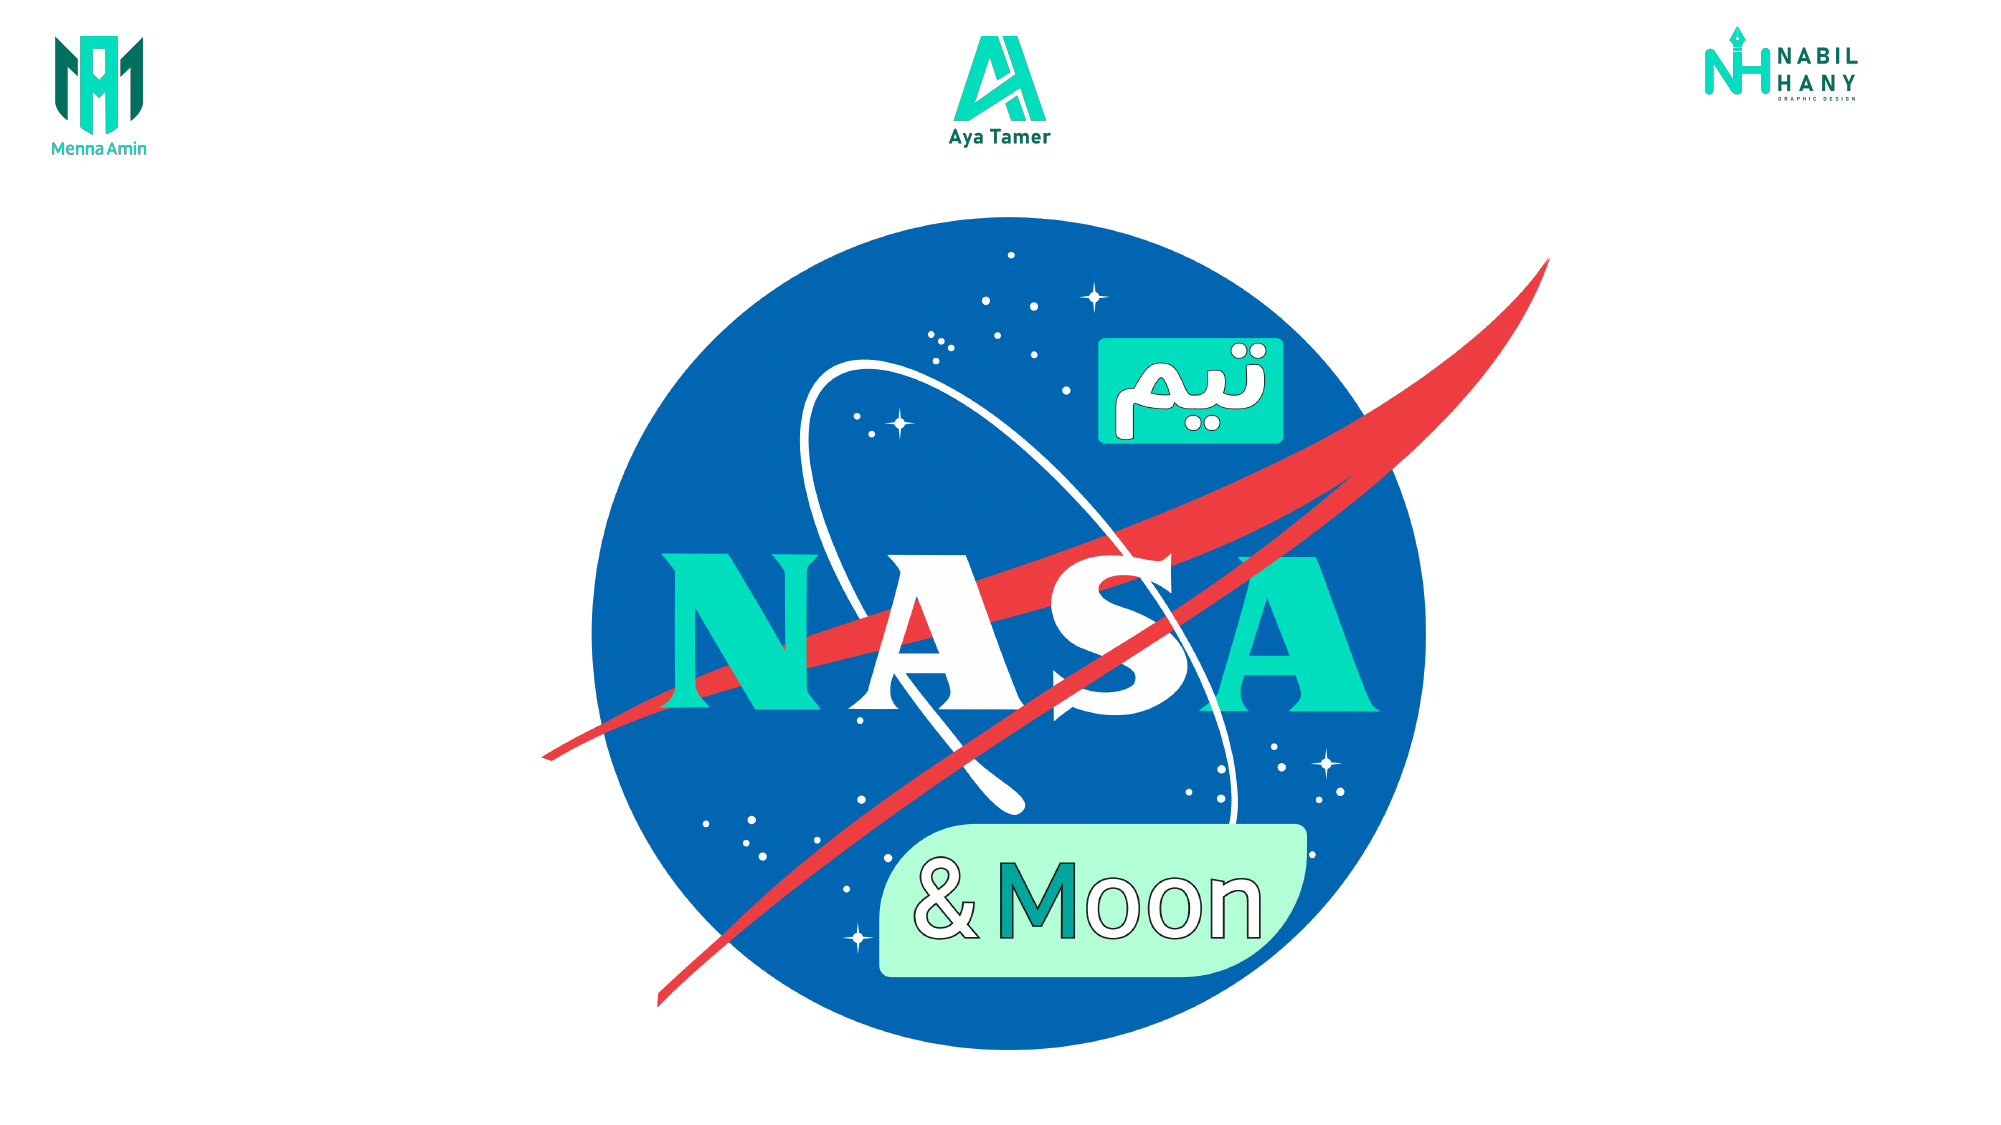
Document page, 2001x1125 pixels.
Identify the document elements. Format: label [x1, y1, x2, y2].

picture [1705, 17, 1862, 102]
picture [949, 36, 1051, 149]
picture [541, 217, 1550, 1050]
picture [51, 36, 147, 163]
